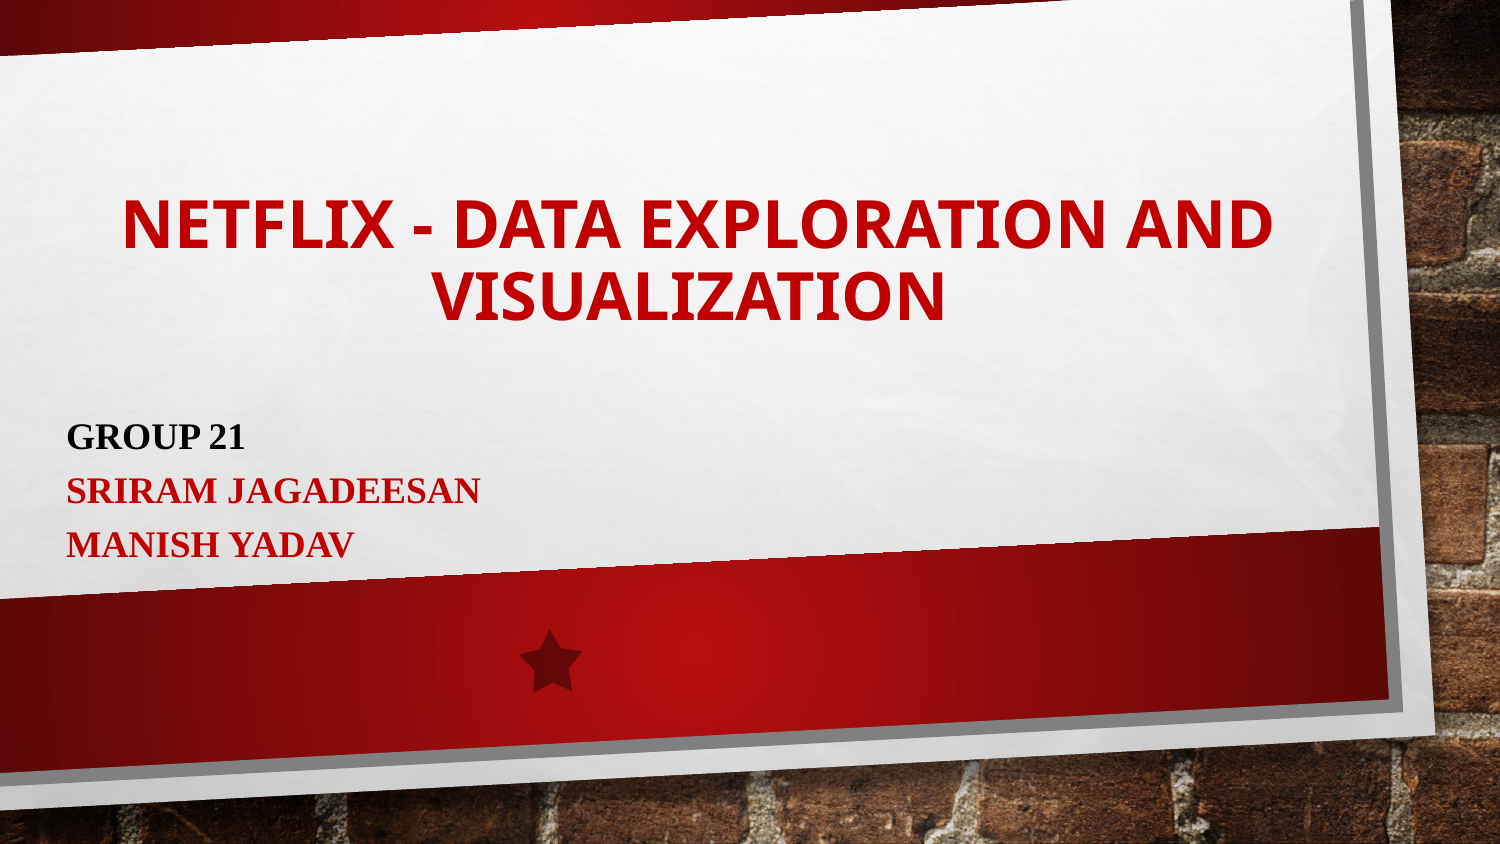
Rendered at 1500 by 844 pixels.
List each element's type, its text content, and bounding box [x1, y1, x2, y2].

subtitle Group 21 Sriram Jagadeesan Manish Yadav [51, 388, 1449, 595]
picture [0, 0, 1500, 844]
title Netflix - Data Exploration and Visualization [0, 110, 1398, 351]
